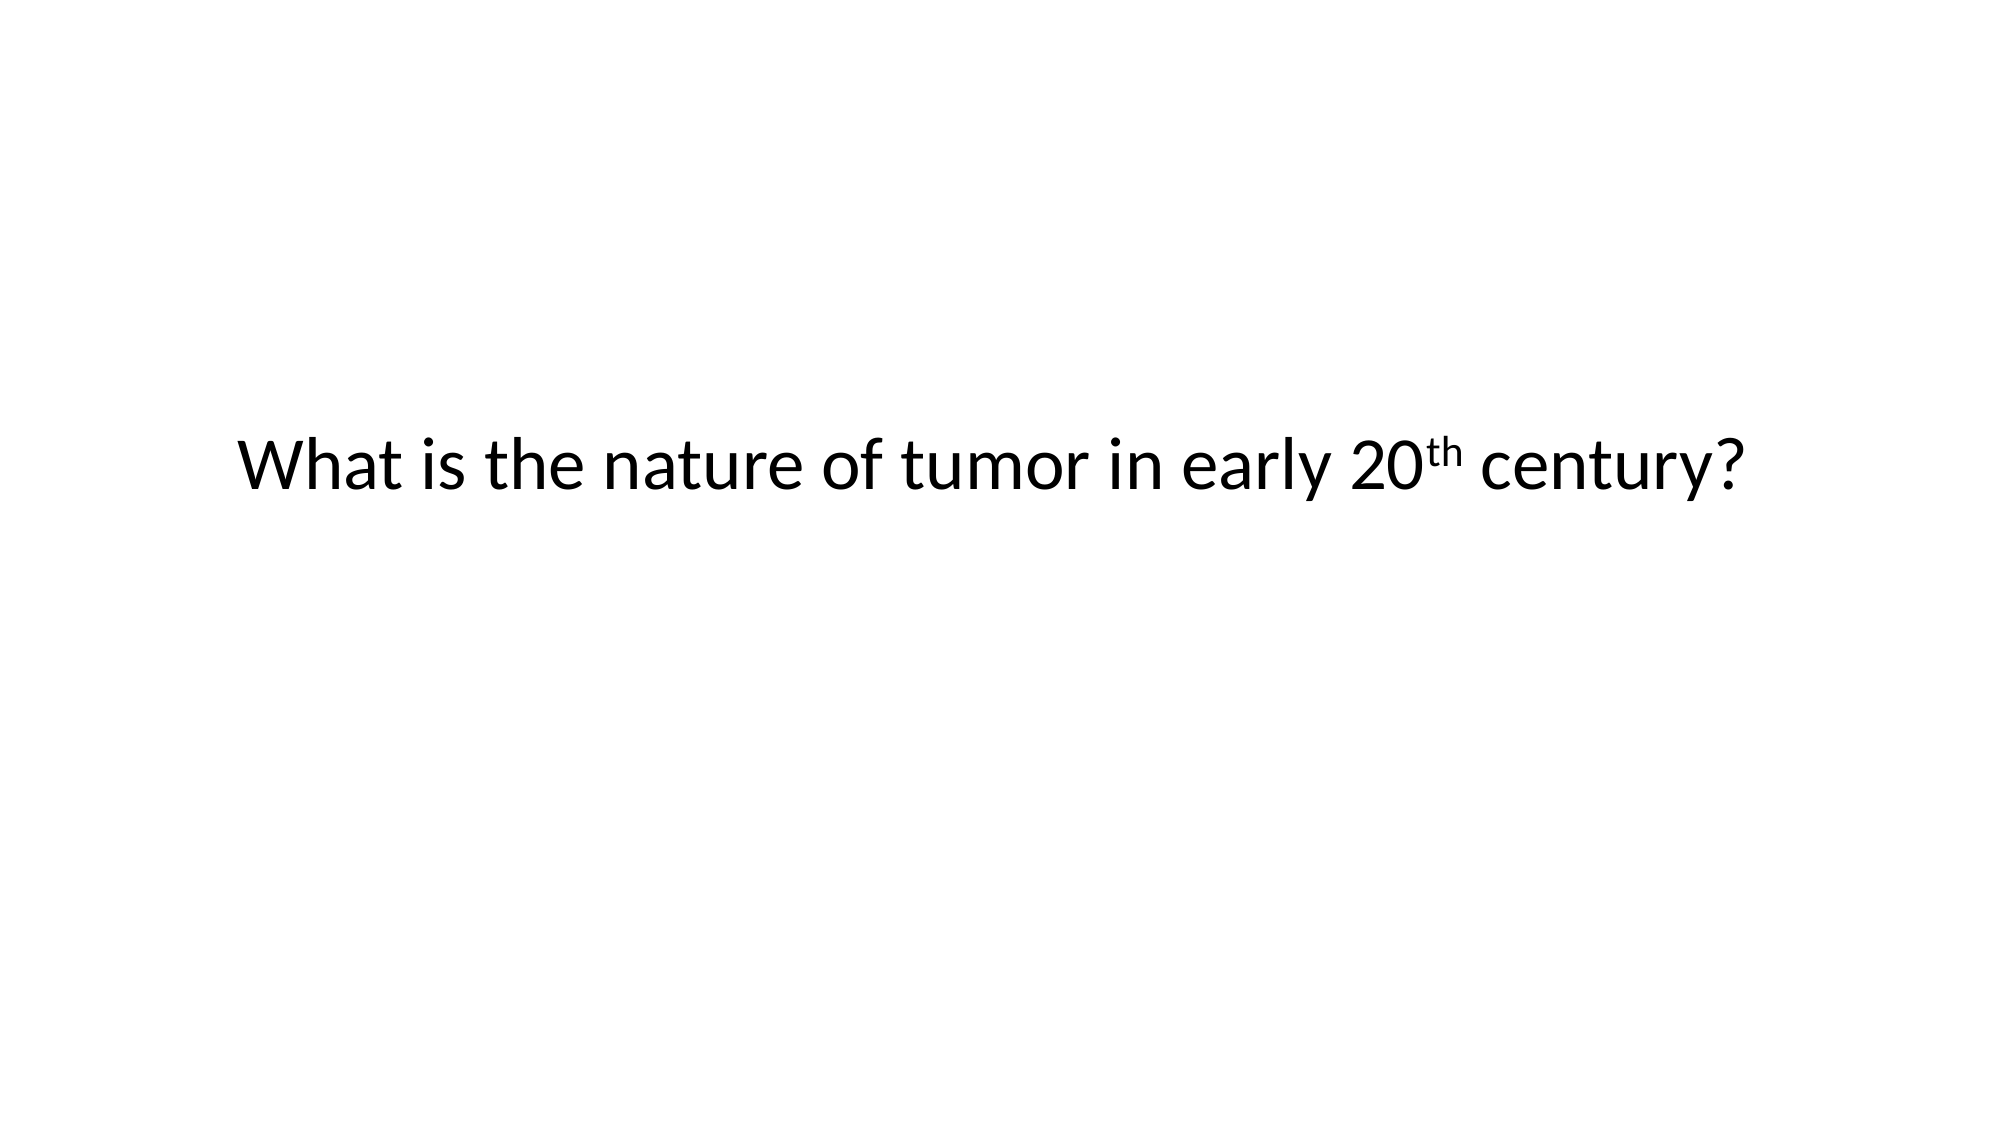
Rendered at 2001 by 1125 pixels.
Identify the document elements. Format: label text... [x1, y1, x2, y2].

text_box What is the nature of tumor in early 20th century? [222, 407, 1764, 512]
